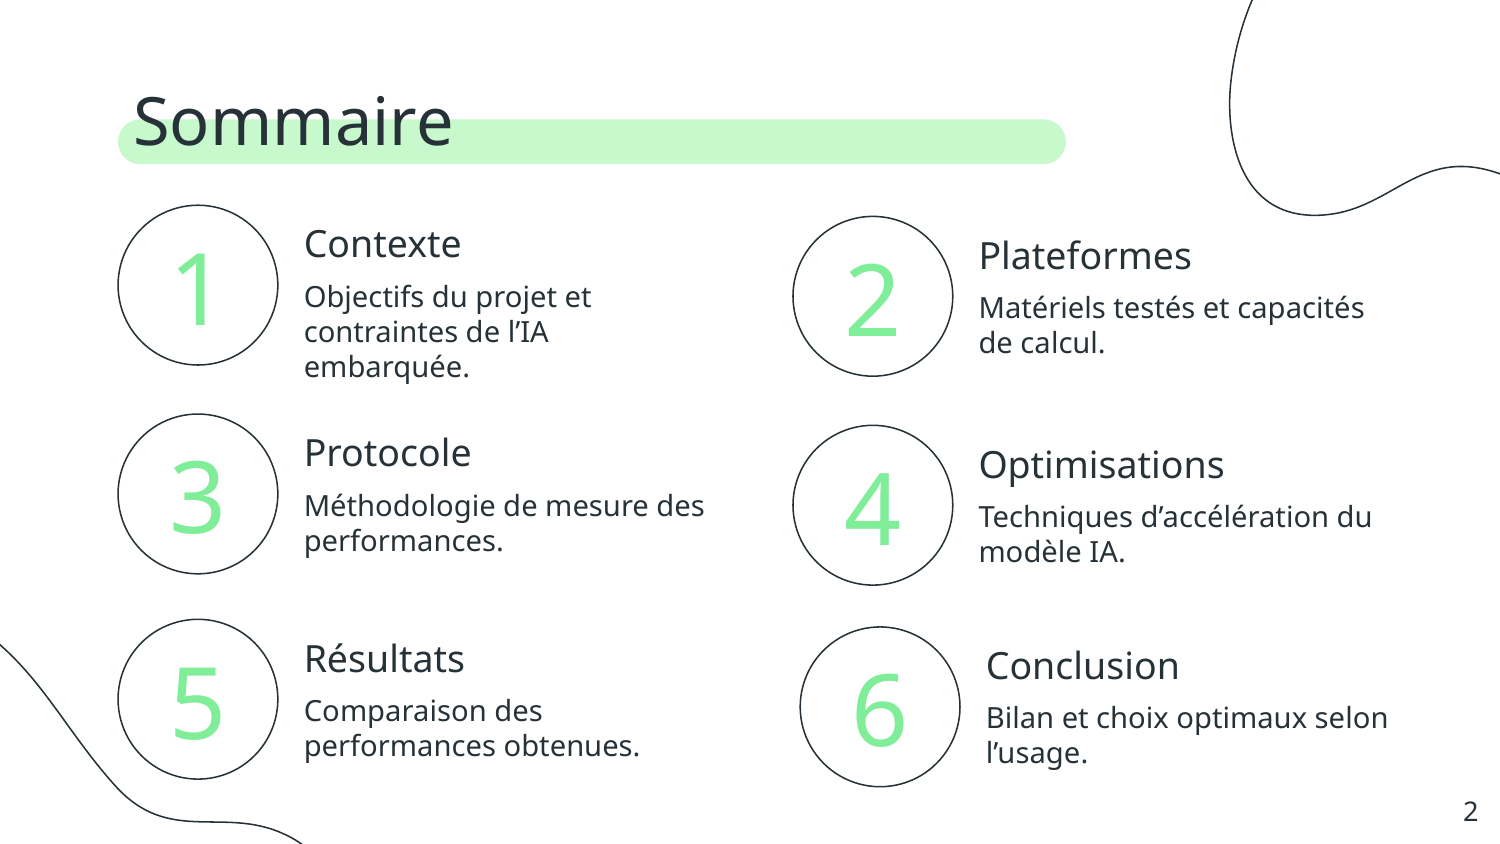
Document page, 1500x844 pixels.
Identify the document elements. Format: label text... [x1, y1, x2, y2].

subtitle Optimisations [963, 425, 1404, 483]
title 3 [125, 436, 271, 552]
text_box [143, 552, 253, 574]
subtitle Protocole [288, 414, 828, 476]
text_box [825, 765, 935, 787]
text_box [800, 674, 807, 739]
subtitle Matériels testés et capacités de calcul. [963, 274, 1404, 375]
text_box [143, 758, 253, 780]
subtitle Méthodologie de mesure des performances. [288, 471, 729, 573]
text_box [953, 674, 961, 740]
subtitle Objectifs du projet et contraintes de l’IA embarquée. [288, 263, 729, 364]
text_box [792, 263, 800, 329]
text_box [818, 216, 928, 238]
subtitle Contexte [288, 205, 729, 263]
text_box [828, 425, 928, 447]
text_box [818, 355, 928, 377]
subtitle Conclusion [970, 627, 1411, 684]
text_box [118, 461, 125, 527]
subtitle Plateformes [963, 216, 1404, 274]
text_box [271, 461, 278, 527]
text_box [946, 473, 953, 538]
slide_number ‹#› [1403, 779, 1494, 844]
text_box [271, 666, 278, 732]
title 4 [800, 447, 946, 564]
text_box [143, 205, 253, 227]
text_box [825, 626, 936, 649]
title 2 [800, 238, 946, 355]
title 6 [807, 649, 953, 765]
text_box [271, 252, 278, 318]
subtitle Techniques d’accélération du modèle IA. [963, 483, 1404, 584]
text_box [792, 476, 800, 538]
text_box [946, 264, 953, 329]
text_box [118, 666, 125, 732]
title 5 [125, 641, 271, 758]
title 1 [125, 227, 271, 343]
text_box [142, 343, 253, 366]
text_box [818, 564, 927, 586]
text_box [142, 414, 253, 436]
subtitle Bilan et choix optimaux selon l’usage. [970, 684, 1411, 786]
subtitle Comparaison des performances obtenues. [288, 677, 729, 778]
title Sommaire [118, 63, 1382, 165]
text_box [143, 619, 253, 641]
subtitle Résultats [288, 619, 729, 677]
text_box [118, 252, 125, 318]
